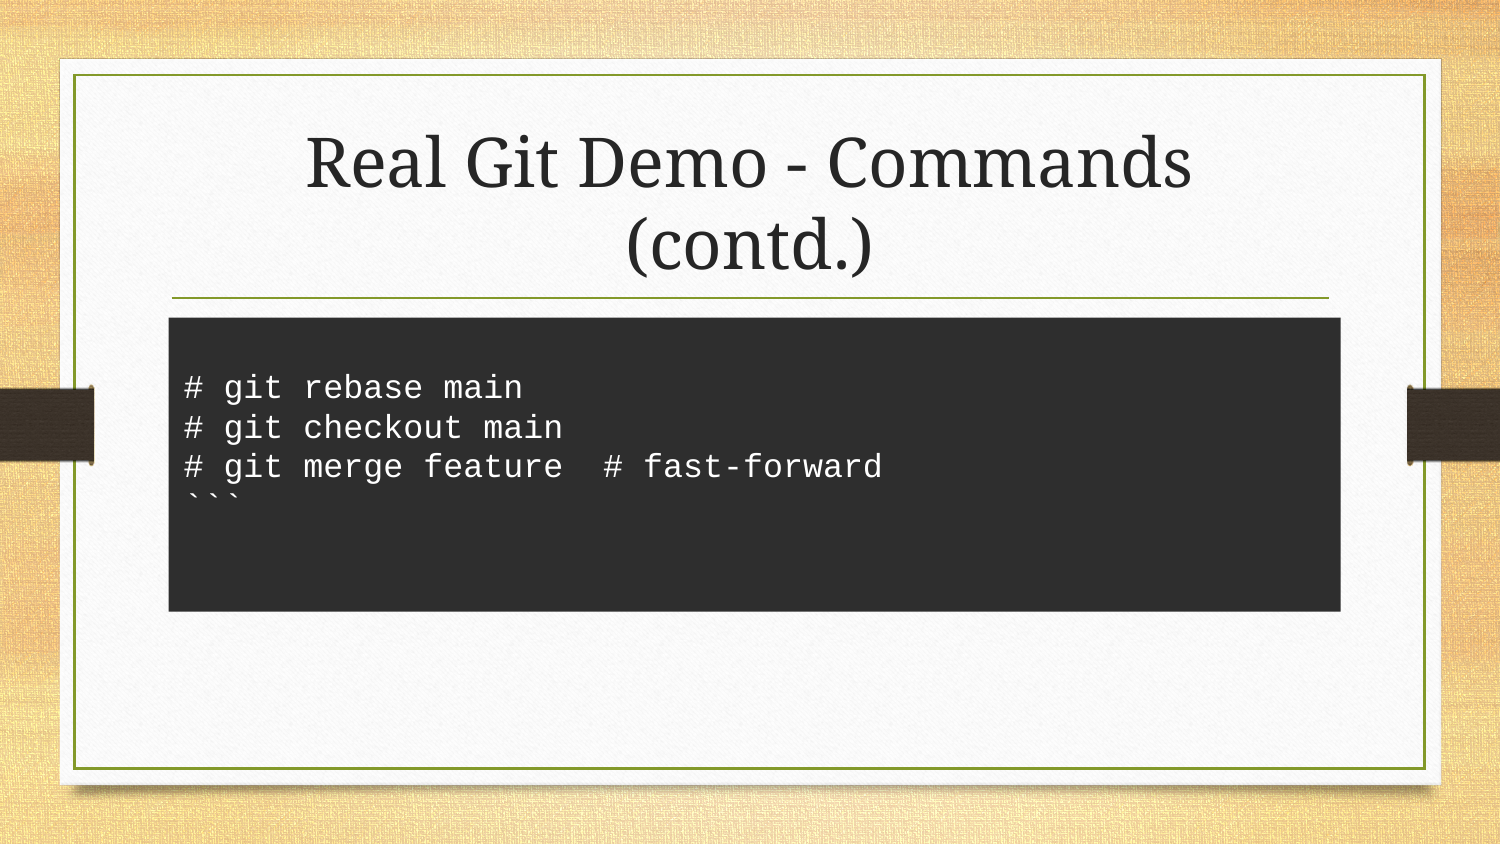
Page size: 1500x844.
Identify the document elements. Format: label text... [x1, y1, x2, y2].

picture [0, 0, 1500, 844]
title Real Git Demo - Commands (contd.) [159, 120, 1341, 282]
text_box # git rebase main # git checkout main # git merge feature # fast-forward ``` [168, 317, 1341, 612]
